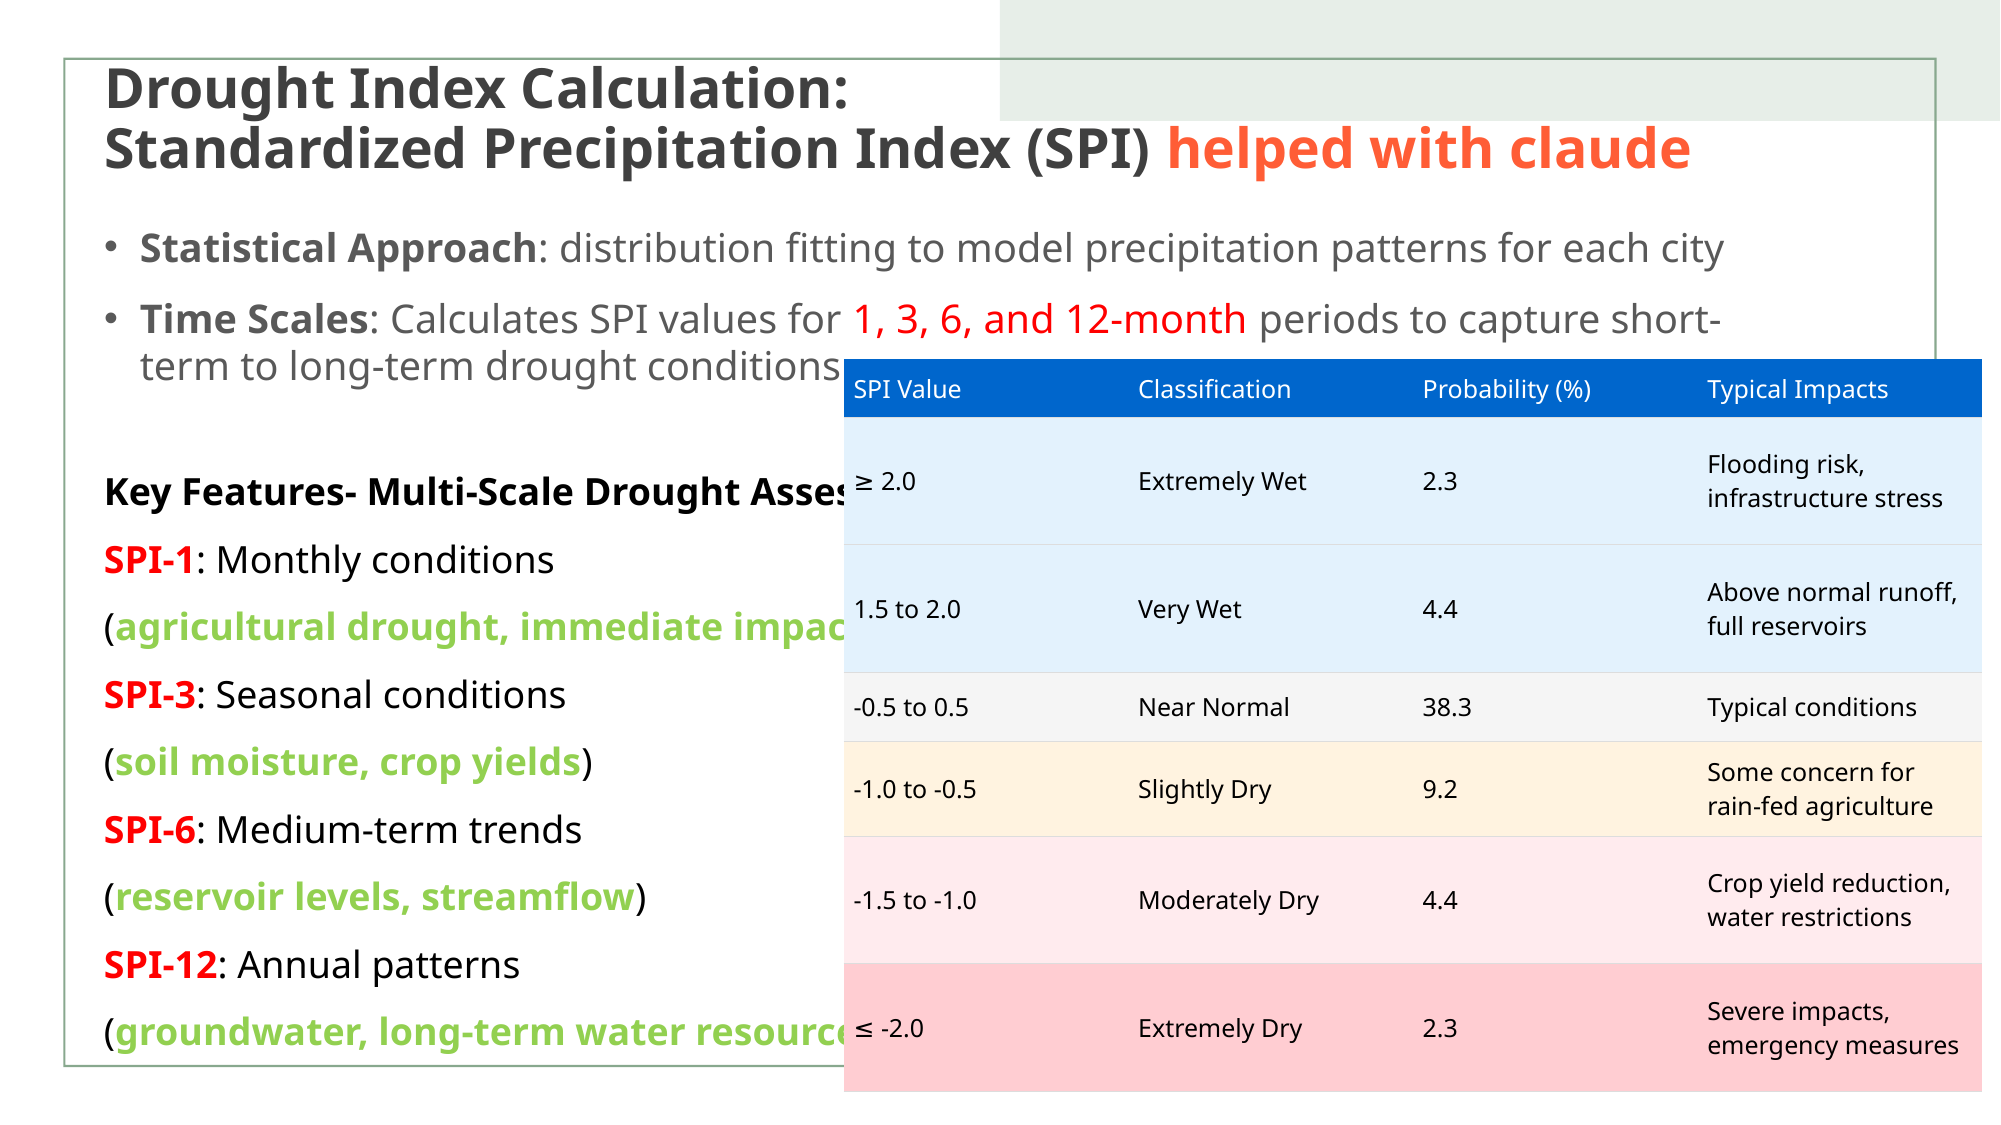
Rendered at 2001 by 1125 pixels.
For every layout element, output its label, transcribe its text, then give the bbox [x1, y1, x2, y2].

table_cell Above normal runoff, full reservoirs [1697, 545, 1982, 672]
table_cell Extremely Dry [1128, 964, 1413, 1091]
table_cell 2.3 [1413, 964, 1697, 1091]
table_cell 4.4 [1413, 837, 1697, 963]
table_cell Crop yield reduction, water restrictions [1697, 837, 1982, 963]
table_cell Slightly Dry [1128, 742, 1413, 836]
list Statistical Approach: distribution fitting to model precipitation patterns for each city Time Scales: Calculates SPI values for 1, 3, 6, and 12-month periods to capture short-term to long-term drought conditions [89, 190, 1752, 421]
table_cell ≤ -2.0 [844, 964, 1128, 1091]
title Drought Index Calculation: Standardized Precipitation Index (SPI) helped with claude [89, 33, 1793, 208]
table_cell -1.0 to -0.5 [844, 742, 1128, 836]
table_cell 2.3 [1413, 418, 1697, 544]
table_cell Typical conditions [1697, 673, 1982, 741]
table_cell Near Normal [1128, 673, 1413, 741]
table_cell -0.5 to 0.5 [844, 673, 1128, 741]
table_cell -1.5 to -1.0 [844, 837, 1128, 963]
table_header SPI Value [844, 359, 1128, 417]
table_cell Flooding risk, infrastructure stress [1697, 418, 1982, 544]
table_cell Some concern for rain-fed agriculture [1697, 742, 1982, 836]
table_header Probability (%) [1413, 359, 1697, 417]
table_cell Very Wet [1128, 545, 1413, 672]
text_box Key Features- Multi-Scale Drought Assessment: SPI-1: Monthly conditions (agricultural drought, immediate impacts) SPI-3: Seasonal conditions (soil moisture, crop yields) SPI-6: Medium-term trends (reservoir levels, streamflow) SPI-12: Annual patterns (groundwater, long-term water resources) [89, 438, 1000, 1125]
table_cell 38.3 [1413, 673, 1697, 741]
table_cell Moderately Dry [1128, 837, 1413, 963]
table_cell Severe impacts, emergency measures [1697, 964, 1982, 1091]
table_header Typical Impacts [1697, 359, 1982, 417]
table_cell Extremely Wet [1128, 418, 1413, 544]
table_cell 1.5 to 2.0 [844, 545, 1128, 672]
table_cell 9.2 [1413, 742, 1697, 836]
table_cell ≥ 2.0 [844, 418, 1128, 544]
table_header Classification [1128, 359, 1413, 417]
table_cell 4.4 [1413, 545, 1697, 672]
